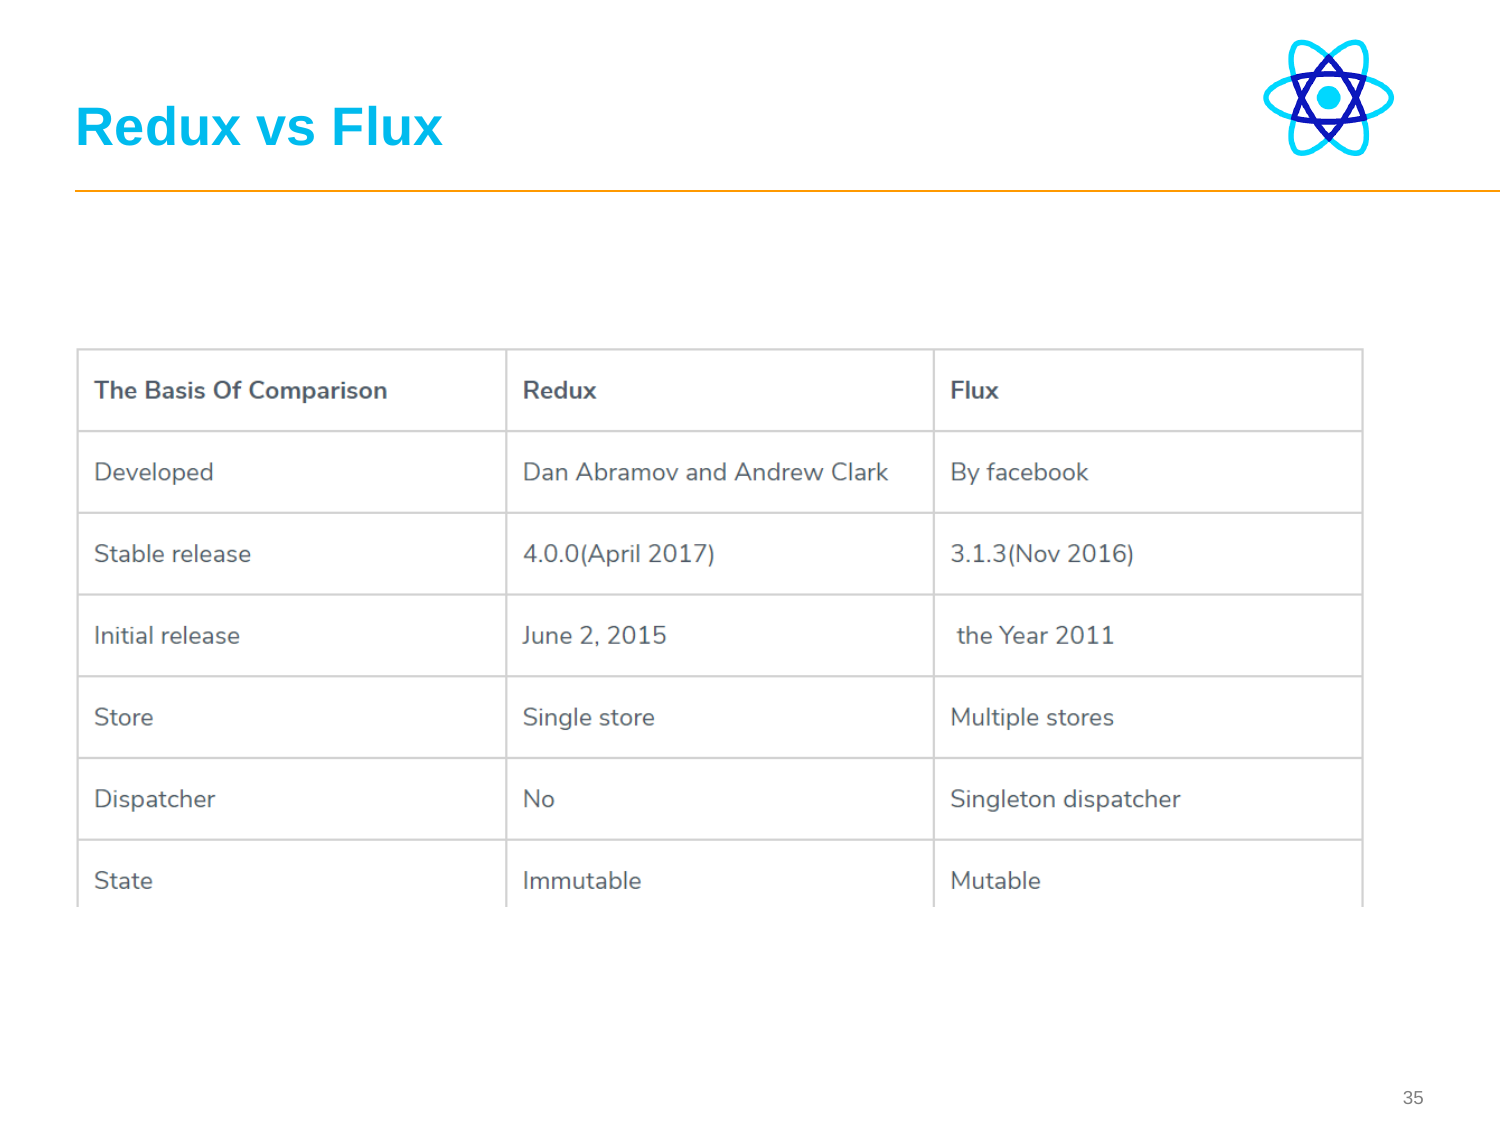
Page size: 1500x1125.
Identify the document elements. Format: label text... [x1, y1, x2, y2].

title Redux vs Flux [75, 27, 1422, 157]
picture [75, 337, 1375, 907]
